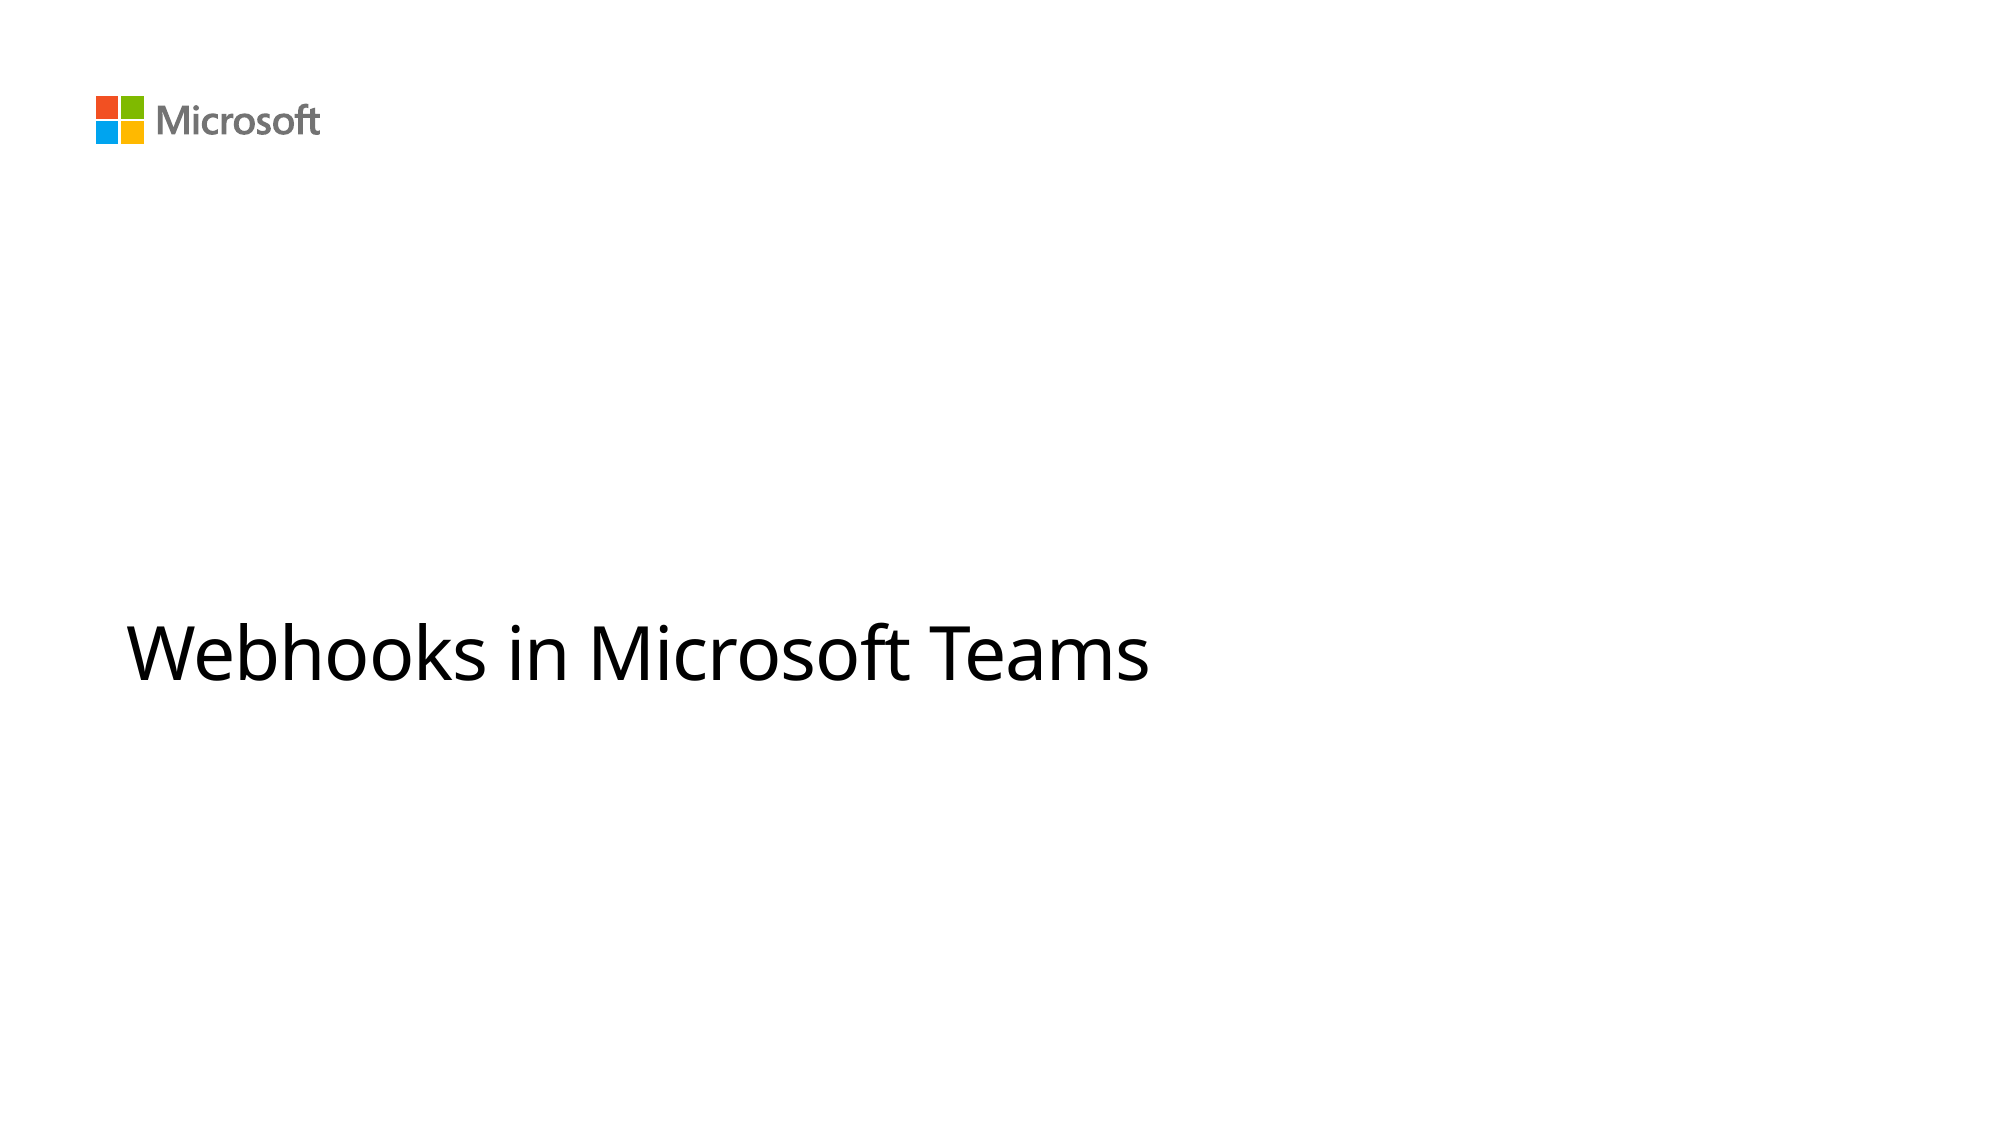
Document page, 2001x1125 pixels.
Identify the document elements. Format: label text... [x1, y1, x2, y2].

title Webhooks in Microsoft Teams [126, 614, 1627, 696]
